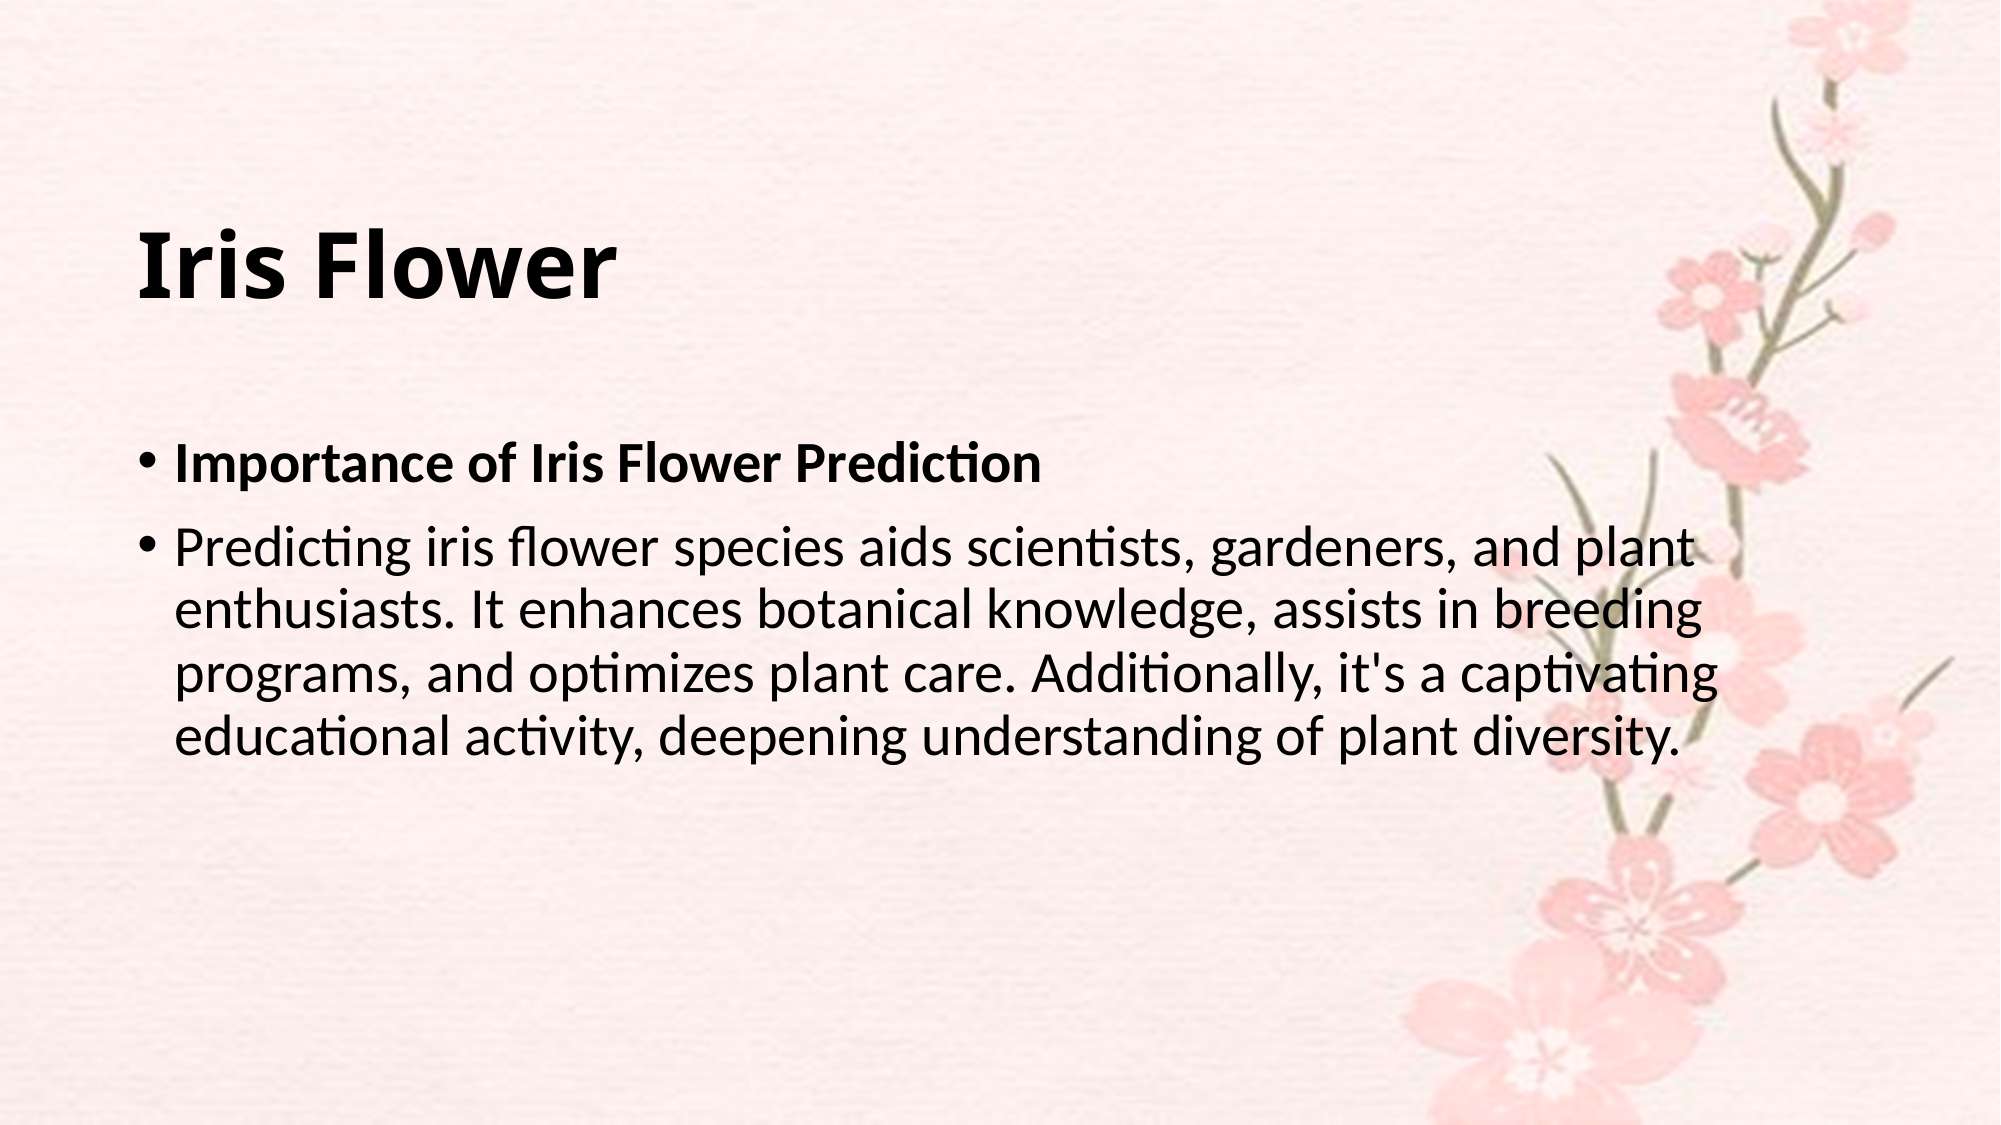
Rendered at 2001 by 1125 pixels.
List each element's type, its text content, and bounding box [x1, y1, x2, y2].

list Importance of Iris Flower Prediction Predicting iris flower species aids scientists, gardeners, and plant enthusiasts. It enhances botanical knowledge, assists in breeding programs, and optimizes plant care. Additionally, it's a captivating educational activity, deepening understanding of plant diversity. [122, 424, 1848, 1125]
title Iris Flower [122, 159, 1848, 378]
